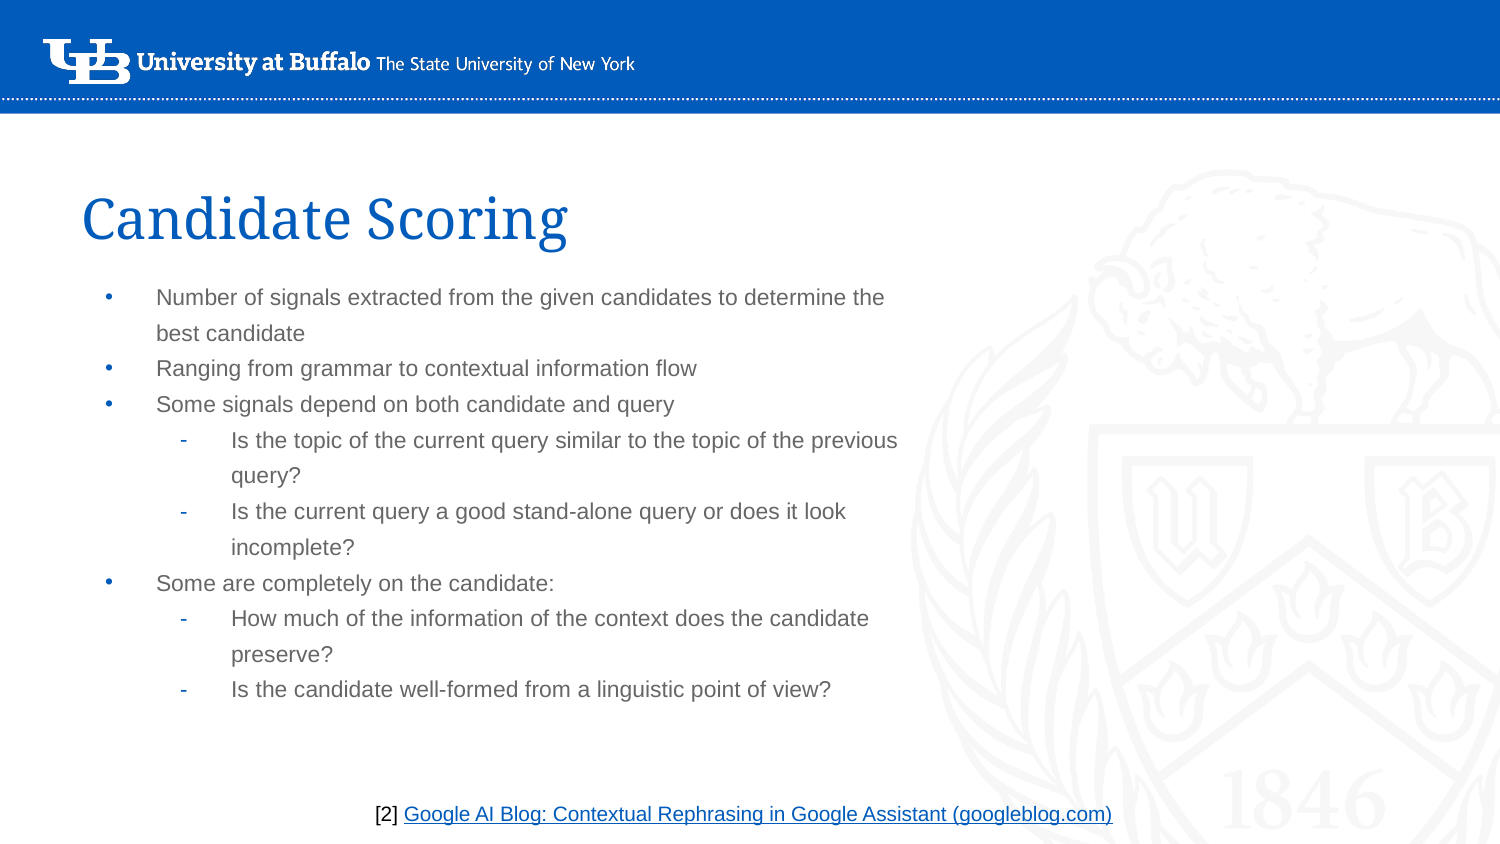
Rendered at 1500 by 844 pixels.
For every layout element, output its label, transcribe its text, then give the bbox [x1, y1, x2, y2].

text_box [2] Google AI Blog: Contextual Rephrasing in Google Assistant (googleblog.com) [359, 788, 1140, 839]
title Candidate Scoring [69, 105, 925, 258]
list Number of signals extracted from the given candidates to determine the best candidate Ranging from grammar to contextual information flow Some signals depend on both candidate and query Is the topic of the current query similar to the topic of the previous query? Is the current query a good stand-alone query or does it look incomplete? Some are completely on the candidate: How much of the information of the context does the candidate preserve? Is the candidate well-formed from a linguistic point of view? [69, 268, 925, 758]
picture [0, 0, 1500, 844]
